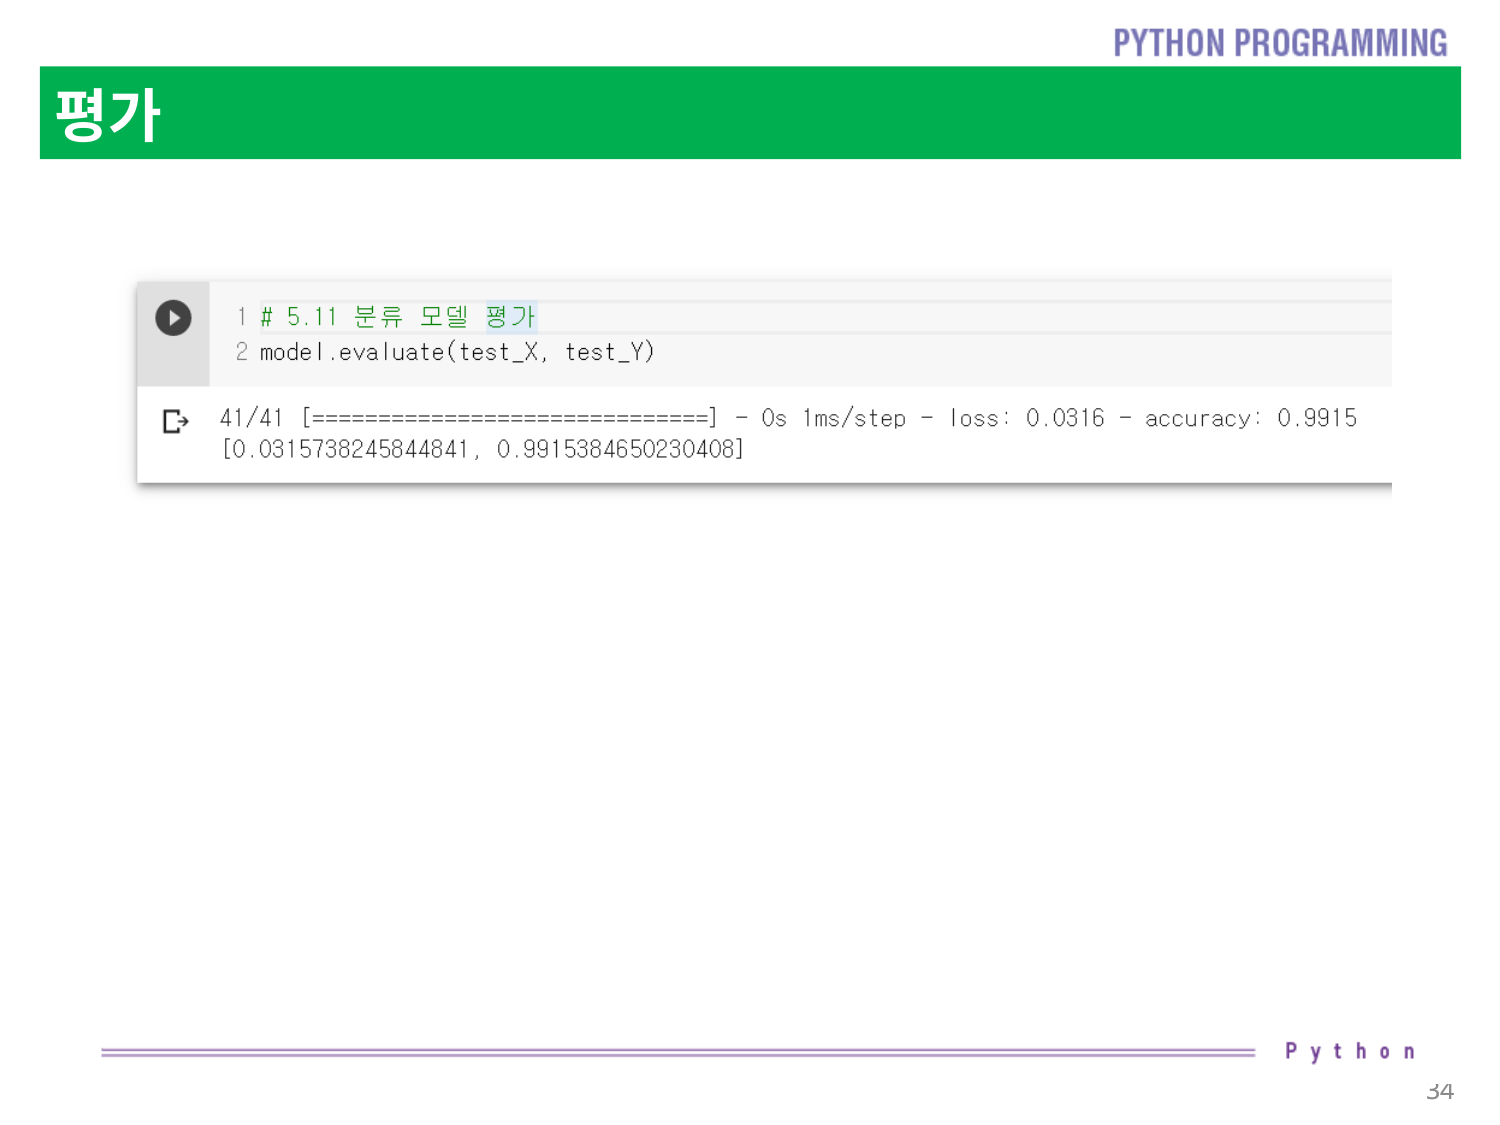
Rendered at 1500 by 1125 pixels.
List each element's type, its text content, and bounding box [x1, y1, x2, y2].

picture [1106, 13, 1462, 66]
picture [18, 1020, 1483, 1084]
picture [117, 265, 1392, 508]
title 평가 [39, 76, 1444, 152]
slide_number 34 [1119, 1071, 1470, 1112]
